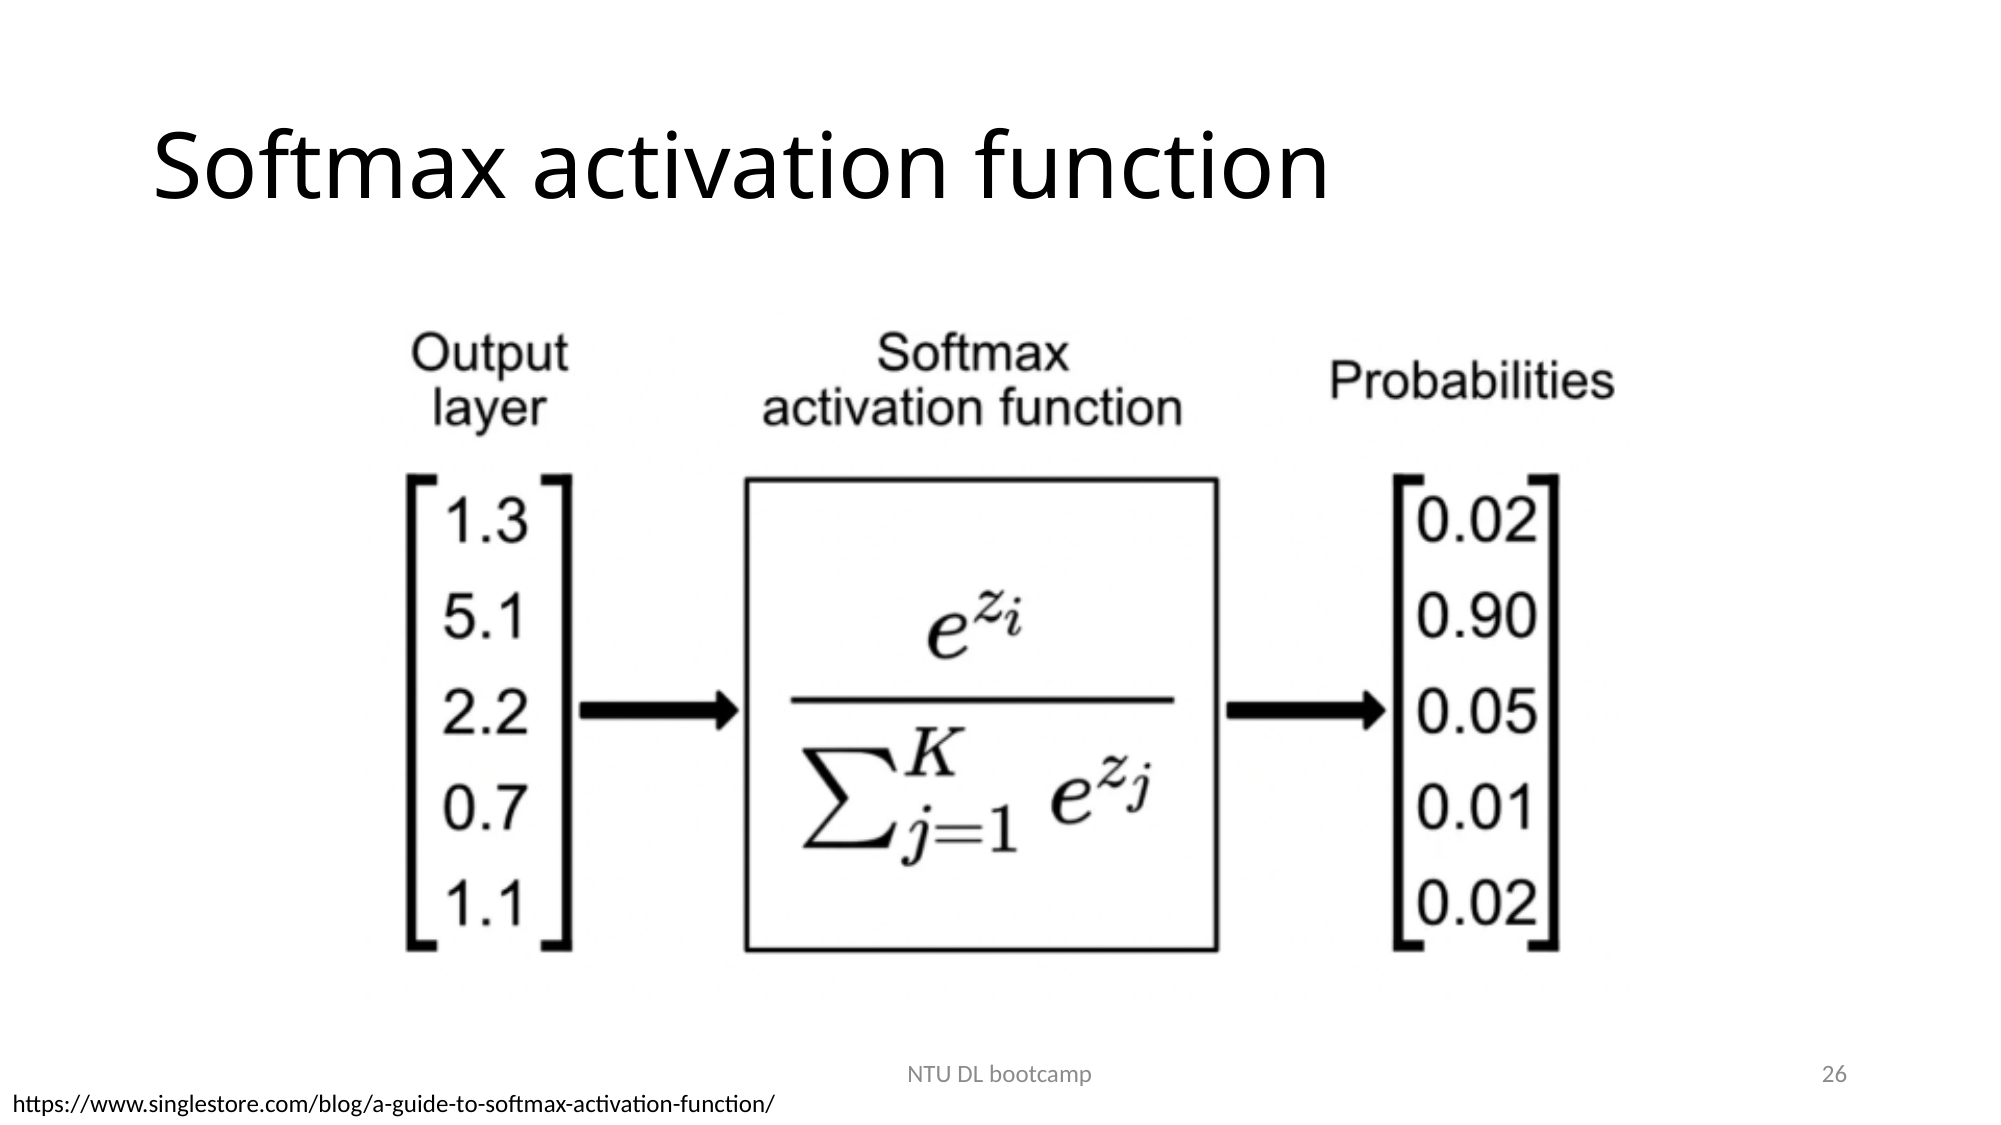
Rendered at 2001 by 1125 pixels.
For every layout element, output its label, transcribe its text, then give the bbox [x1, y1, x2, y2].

slide_number 26 [1412, 1042, 1863, 1103]
text_box https://www.singlestore.com/blog/a-guide-to-softmax-activation-function/ [0, 1079, 999, 1125]
title Softmax activation function [137, 59, 1863, 278]
footer NTU DL bootcamp [662, 1061, 1338, 1103]
picture [333, 248, 1667, 1061]
